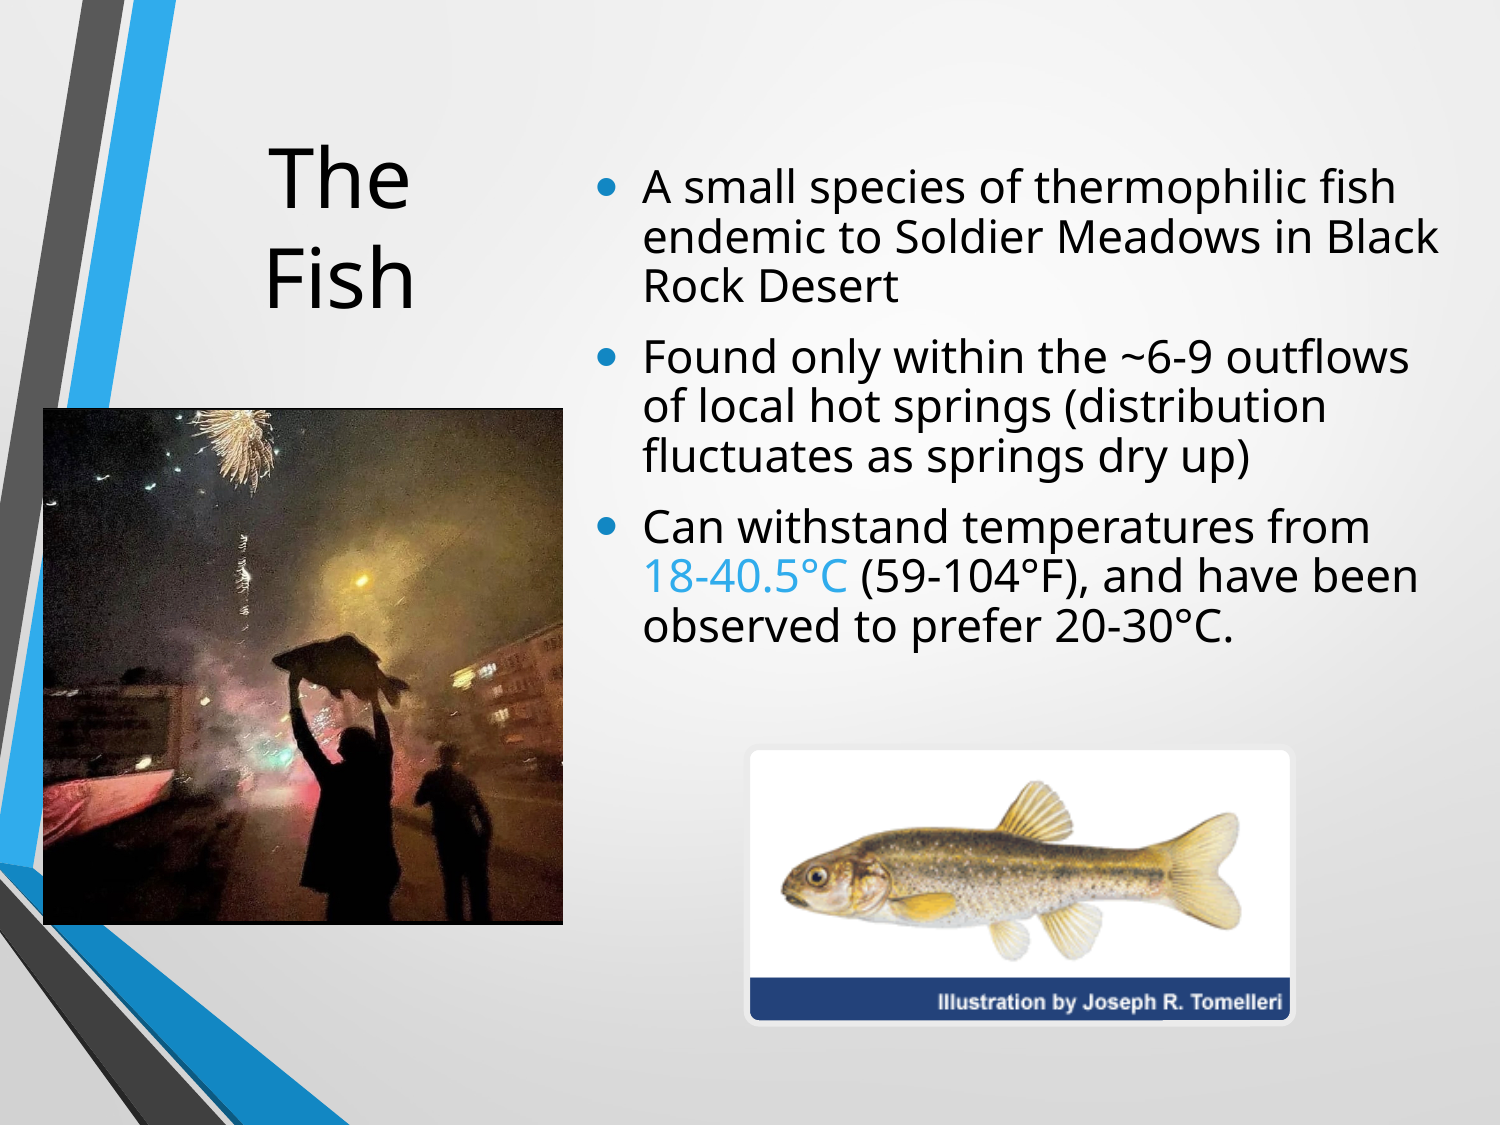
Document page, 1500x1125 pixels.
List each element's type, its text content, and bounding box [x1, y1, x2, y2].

list A small species of thermophilic fish endemic to Soldier Meadows in Black Rock Desert Found only within the ~6-9 outflows of local hot springs (distribution fluctuates as springs dry up) Can withstand temperatures from 18-40.5°C (59-104°F), and have been observed to prefer 20-30°C. [580, 100, 1461, 717]
picture [43, 407, 563, 925]
title The Fish [182, 112, 499, 338]
picture [746, 746, 1294, 1024]
